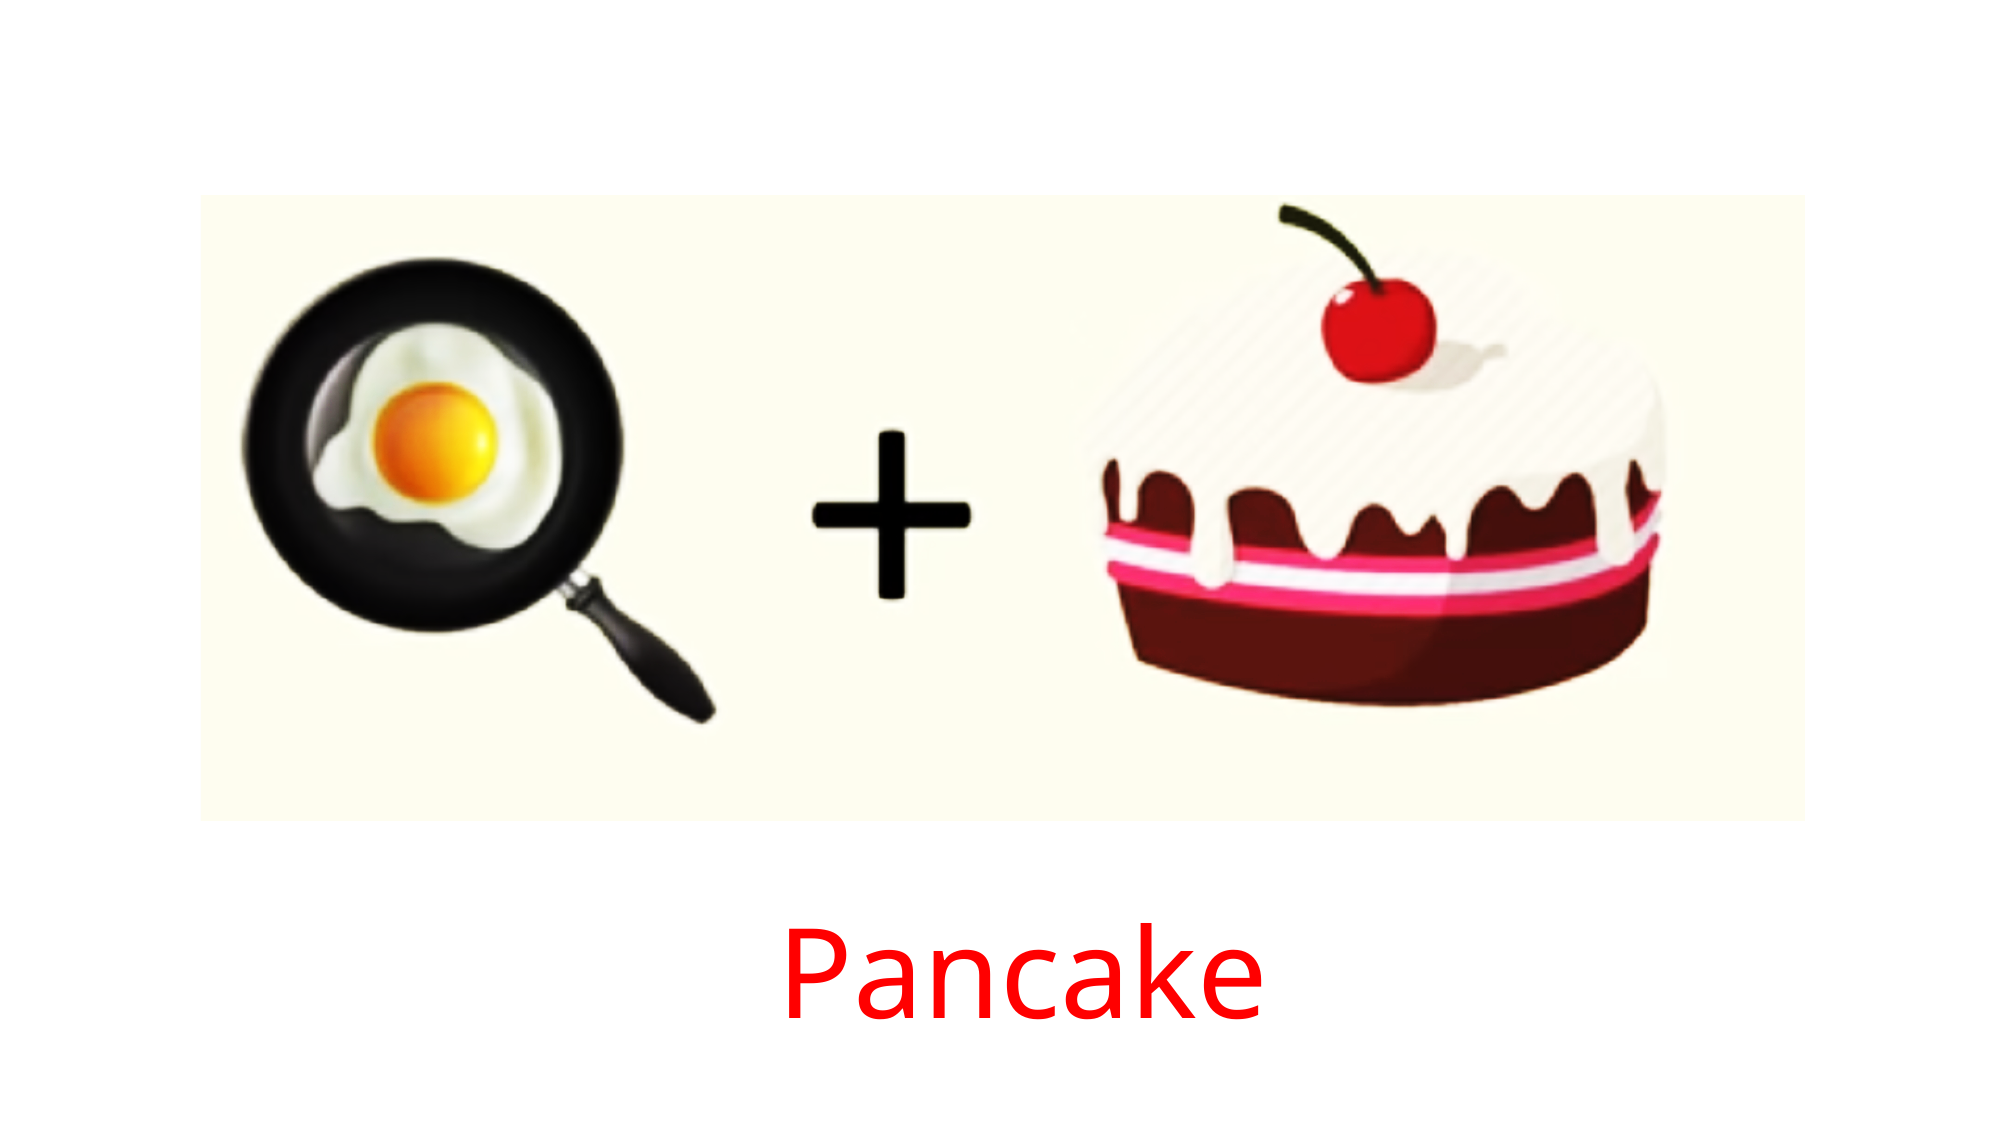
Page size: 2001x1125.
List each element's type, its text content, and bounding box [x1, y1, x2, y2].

picture [200, 195, 1805, 821]
text_box Pancake [762, 886, 1468, 1052]
